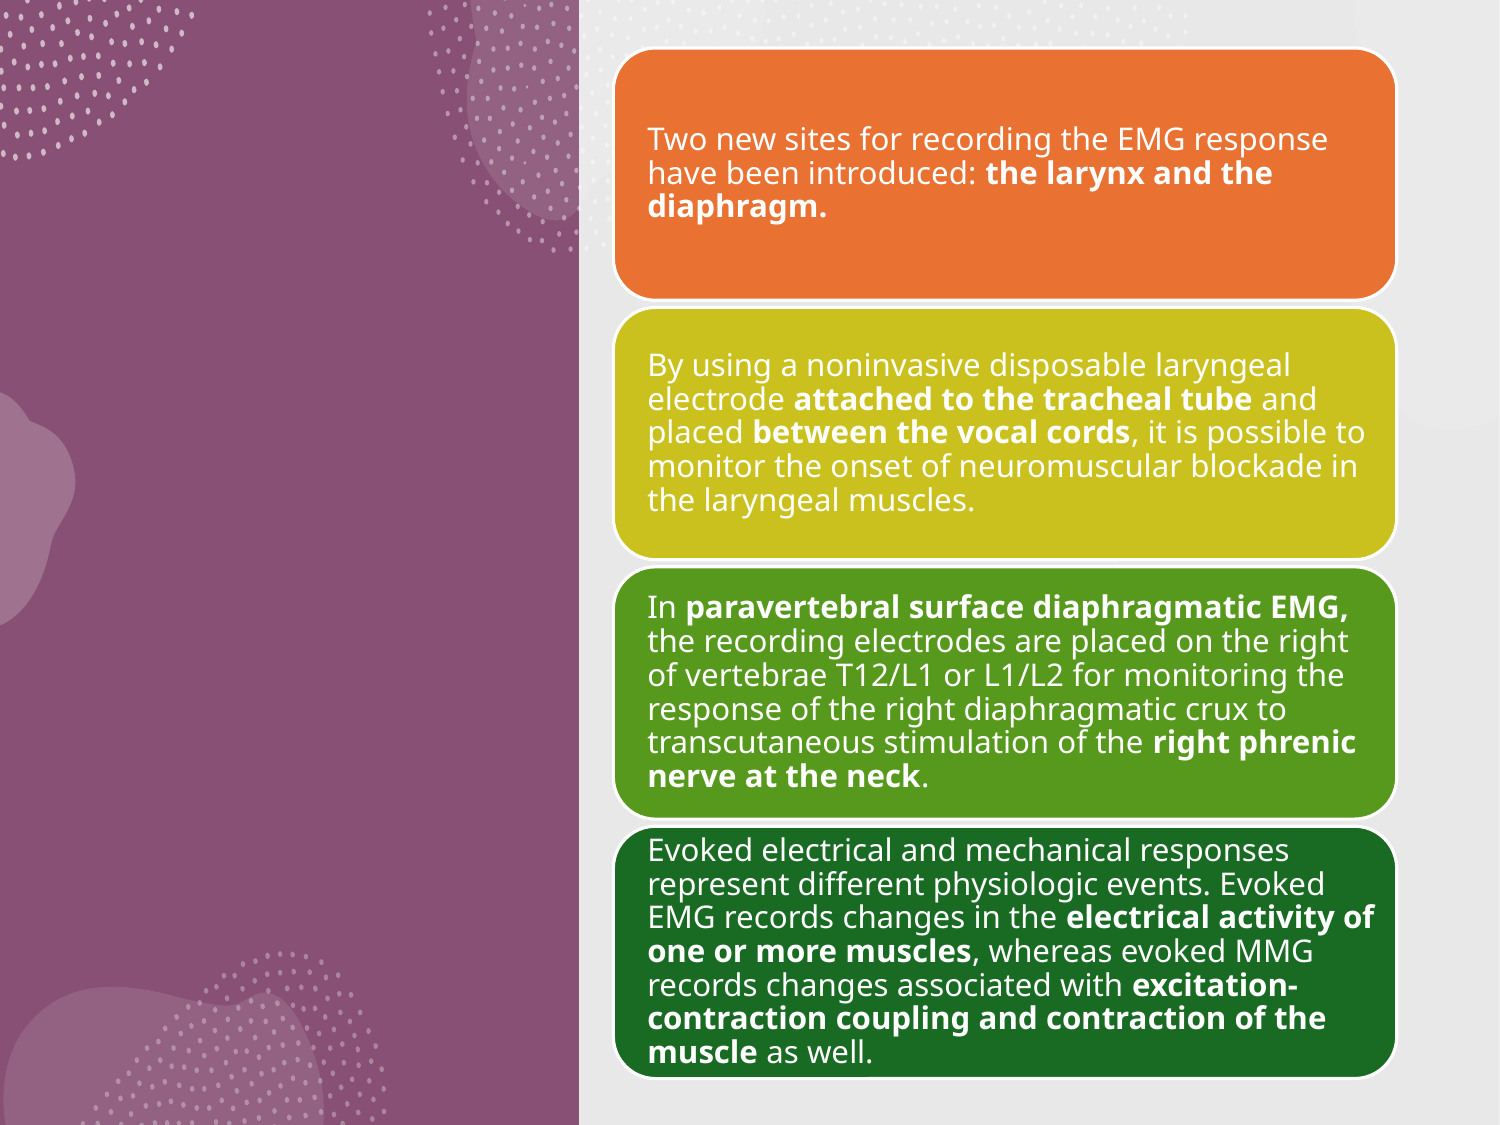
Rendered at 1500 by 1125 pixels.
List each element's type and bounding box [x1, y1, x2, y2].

list [612, 37, 1398, 1090]
text_box [0, 0, 1500, 1125]
